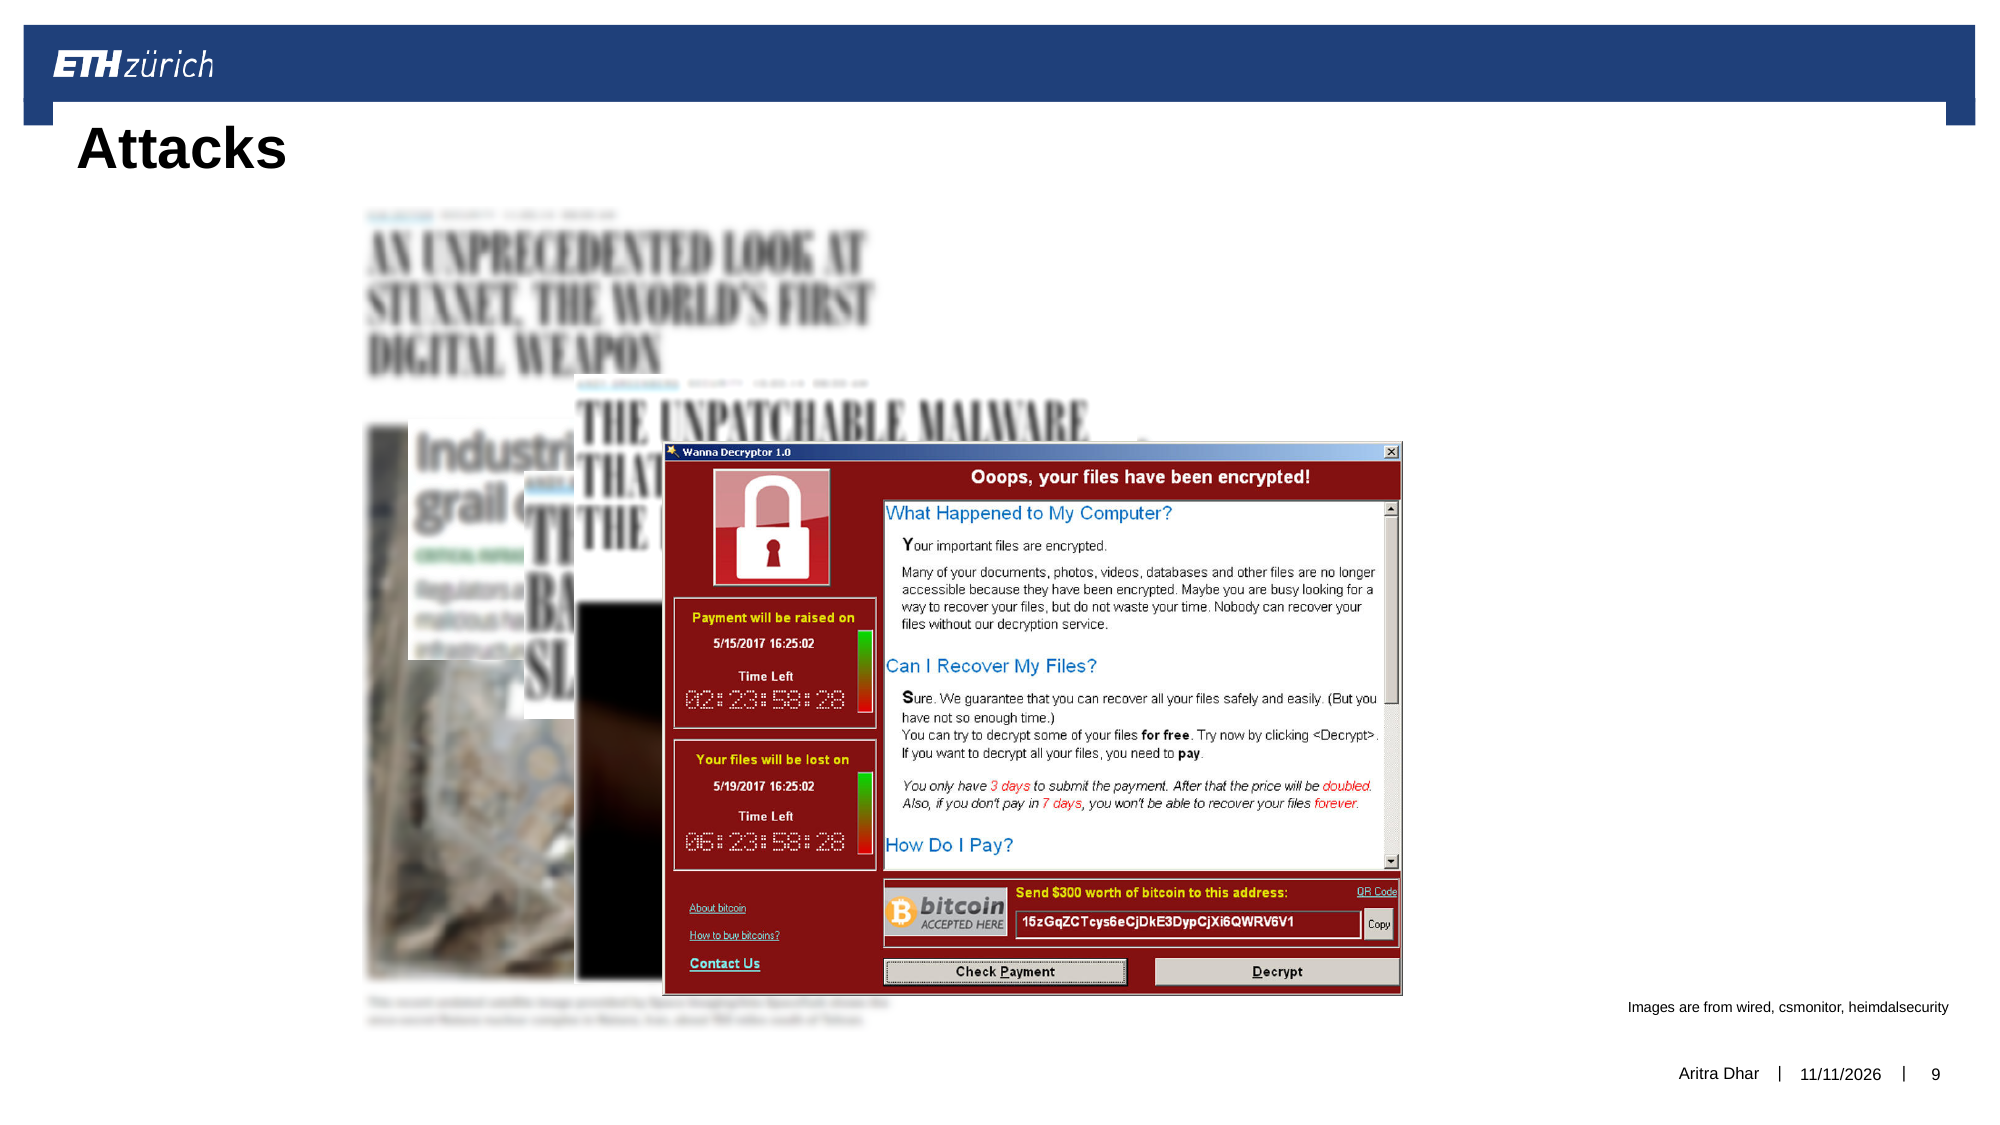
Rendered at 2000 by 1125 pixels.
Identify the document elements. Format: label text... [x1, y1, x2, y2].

slide_number 9 [1906, 1034, 1966, 1112]
text_box Images are from wired, csmonitor, heimdalsecurity [1613, 990, 1969, 1023]
footer Aritra Dhar [999, 1034, 1760, 1111]
title Attacks [53, 101, 1946, 262]
picture [361, 206, 1403, 1033]
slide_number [1790, 1034, 1892, 1112]
